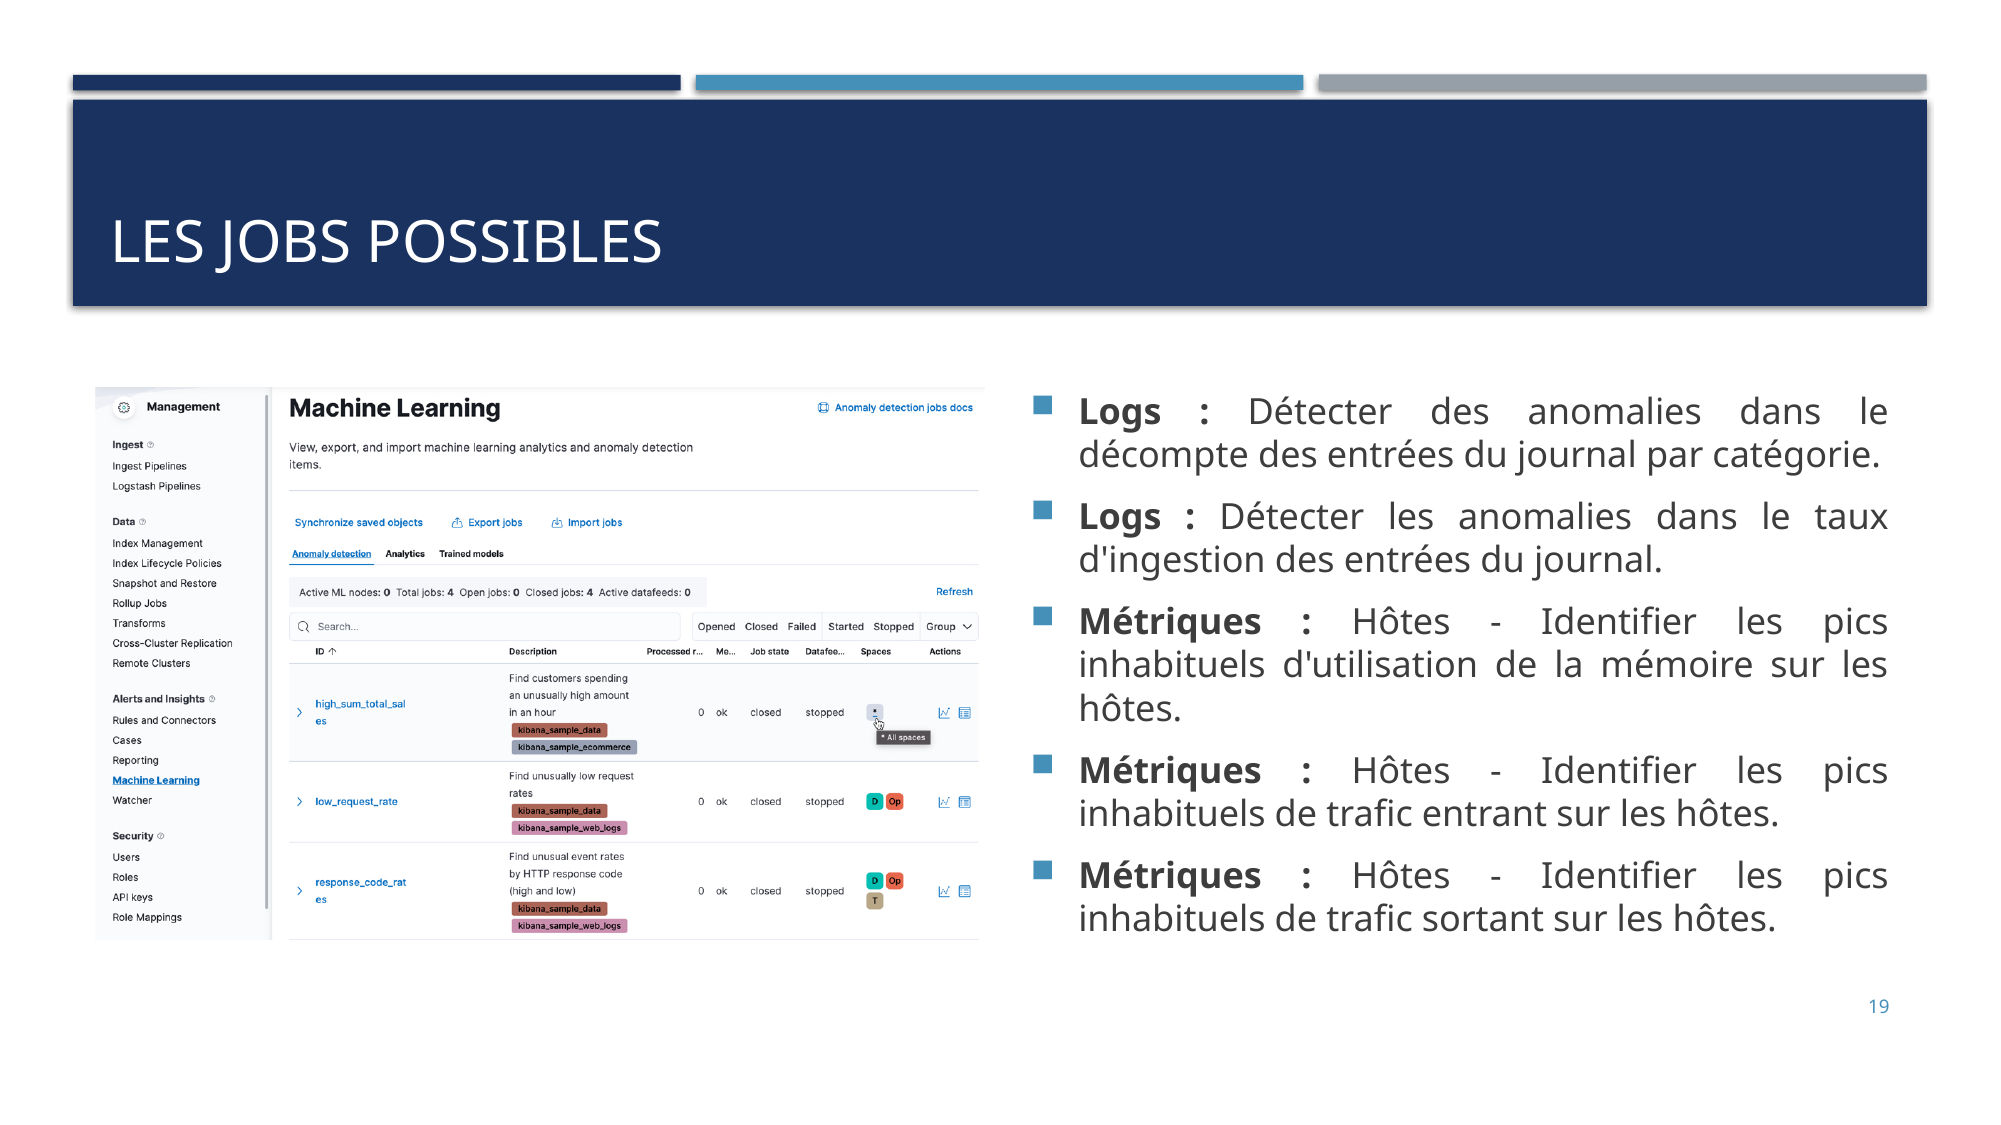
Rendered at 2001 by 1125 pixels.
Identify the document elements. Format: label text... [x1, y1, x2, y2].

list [94, 387, 986, 940]
title Les jobs possibles [95, 119, 1905, 282]
slide_number 19 [1732, 977, 1905, 1037]
list Logs : Détecter des anomalies dans le décompte des entrées du journal par catégorie. Logs : Détecter les anomalies dans le taux d'ingestion des entrées du journal. Métriques : Hôtes - Identifier les pics inhabituels d'utilisation de la mémoire sur les hôtes. Métriques : Hôtes - Identifier les pics inhabituels de trafic entrant sur les hôtes. Métriques : Hôtes - Identifier les pics inhabituels de trafic sortant sur les hôtes. [1015, 365, 1905, 962]
